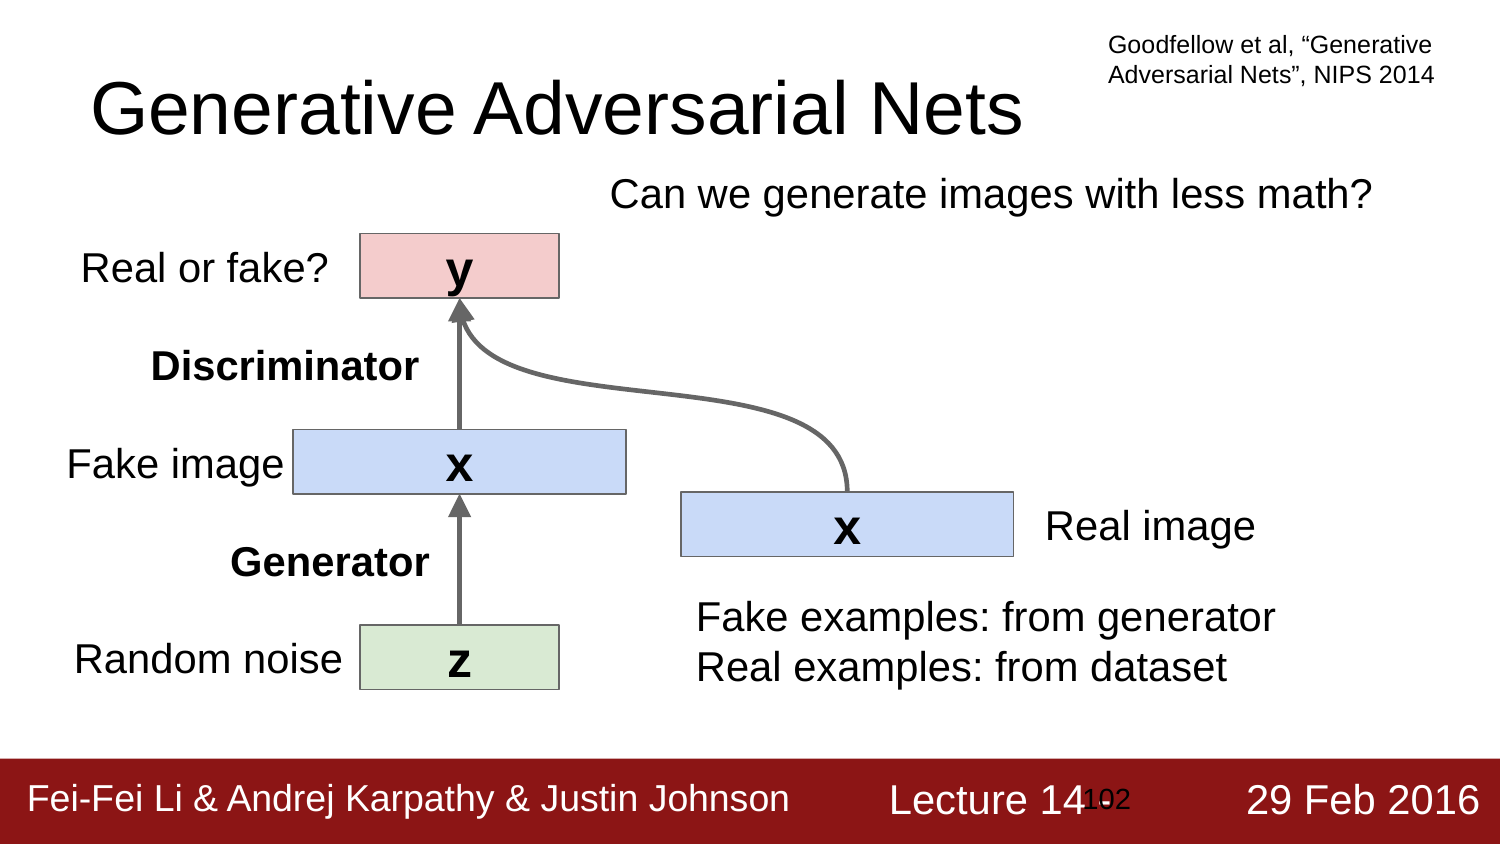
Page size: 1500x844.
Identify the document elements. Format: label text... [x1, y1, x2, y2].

slide_number ‹#› [1067, 765, 1206, 830]
text_box Can we generate images with less math? [594, 135, 1492, 249]
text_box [556, 200, 751, 590]
text_box y [360, 233, 551, 299]
text_box x [755, 491, 1014, 557]
text_box z [369, 624, 559, 690]
text_box Generator [215, 527, 454, 592]
text_box Goodfellow et al, “Generative Adversarial Nets”, NIPS 2014 [1093, 13, 1487, 112]
text_box Fake image [51, 429, 305, 494]
text_box Random noise [58, 624, 369, 690]
text_box x [305, 429, 551, 494]
text_box Real image [1030, 491, 1284, 557]
text_box Real or fake? [65, 233, 351, 299]
text_box Fake examples: from generator Real examples: from dataset [680, 582, 1386, 697]
text_box Discriminator [135, 331, 439, 396]
title Generative Adversarial Nets [75, 33, 1425, 175]
